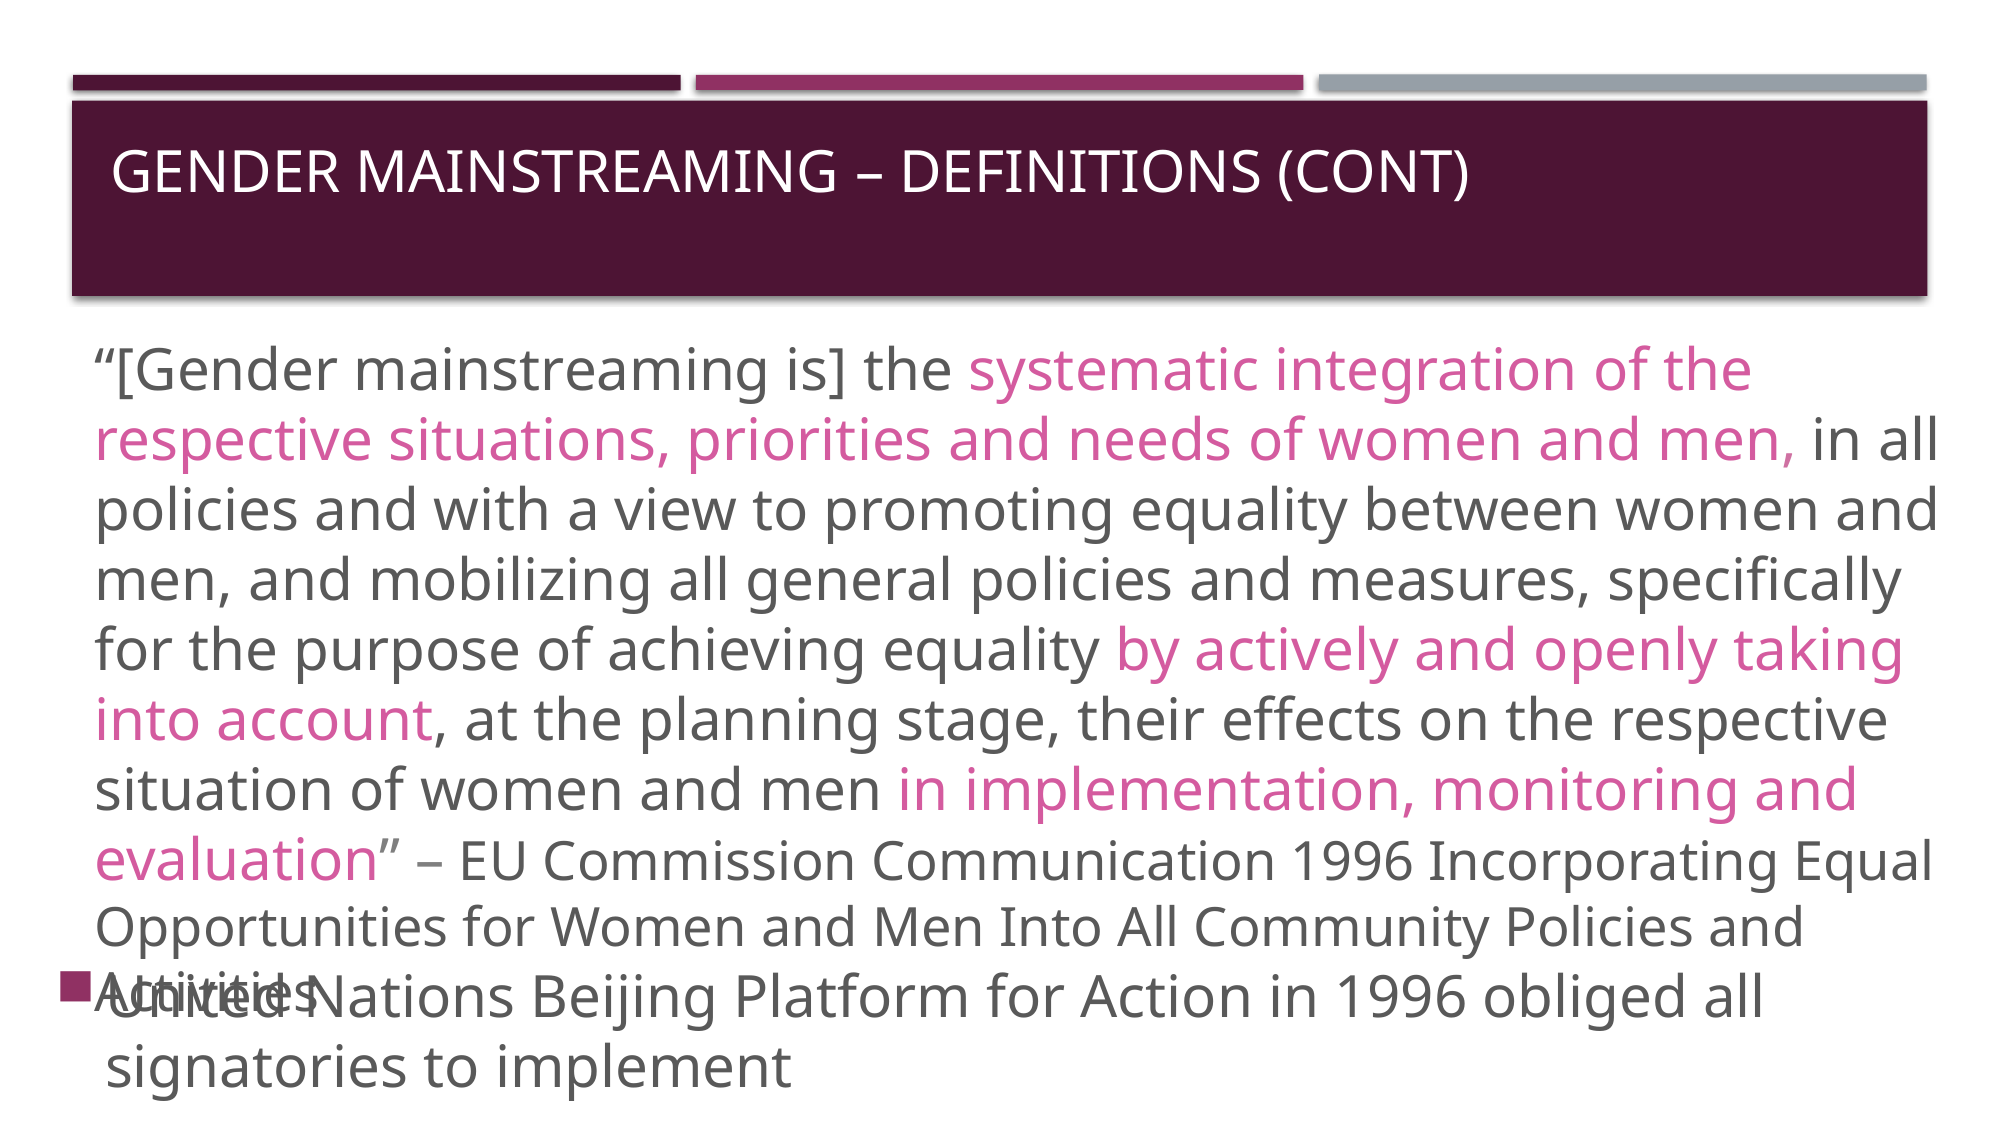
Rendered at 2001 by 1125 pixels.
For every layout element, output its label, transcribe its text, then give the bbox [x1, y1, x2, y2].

list United Nations Beijing Platform for Action in 1996 obliged all signatories to implement [39, 903, 1966, 1125]
text_box “[Gender mainstreaming is] the systematic integration of the respective situations, priorities and needs of women and men, in all policies and with a view to promoting equality between women and men, and mobilizing all general policies and measures, specifically for the purpose of achieving equality by actively and openly taking into account, at the planning stage, their effects on the respective situation of women and men in implementation, monitoring and evaluation” – EU Commission Communication 1996 Incorporating Equal Opportunities for Women and Men Into All Community Policies and Activities [79, 325, 2000, 1030]
title Gender Mainstreaming – definitions (cont) [95, 115, 1905, 282]
